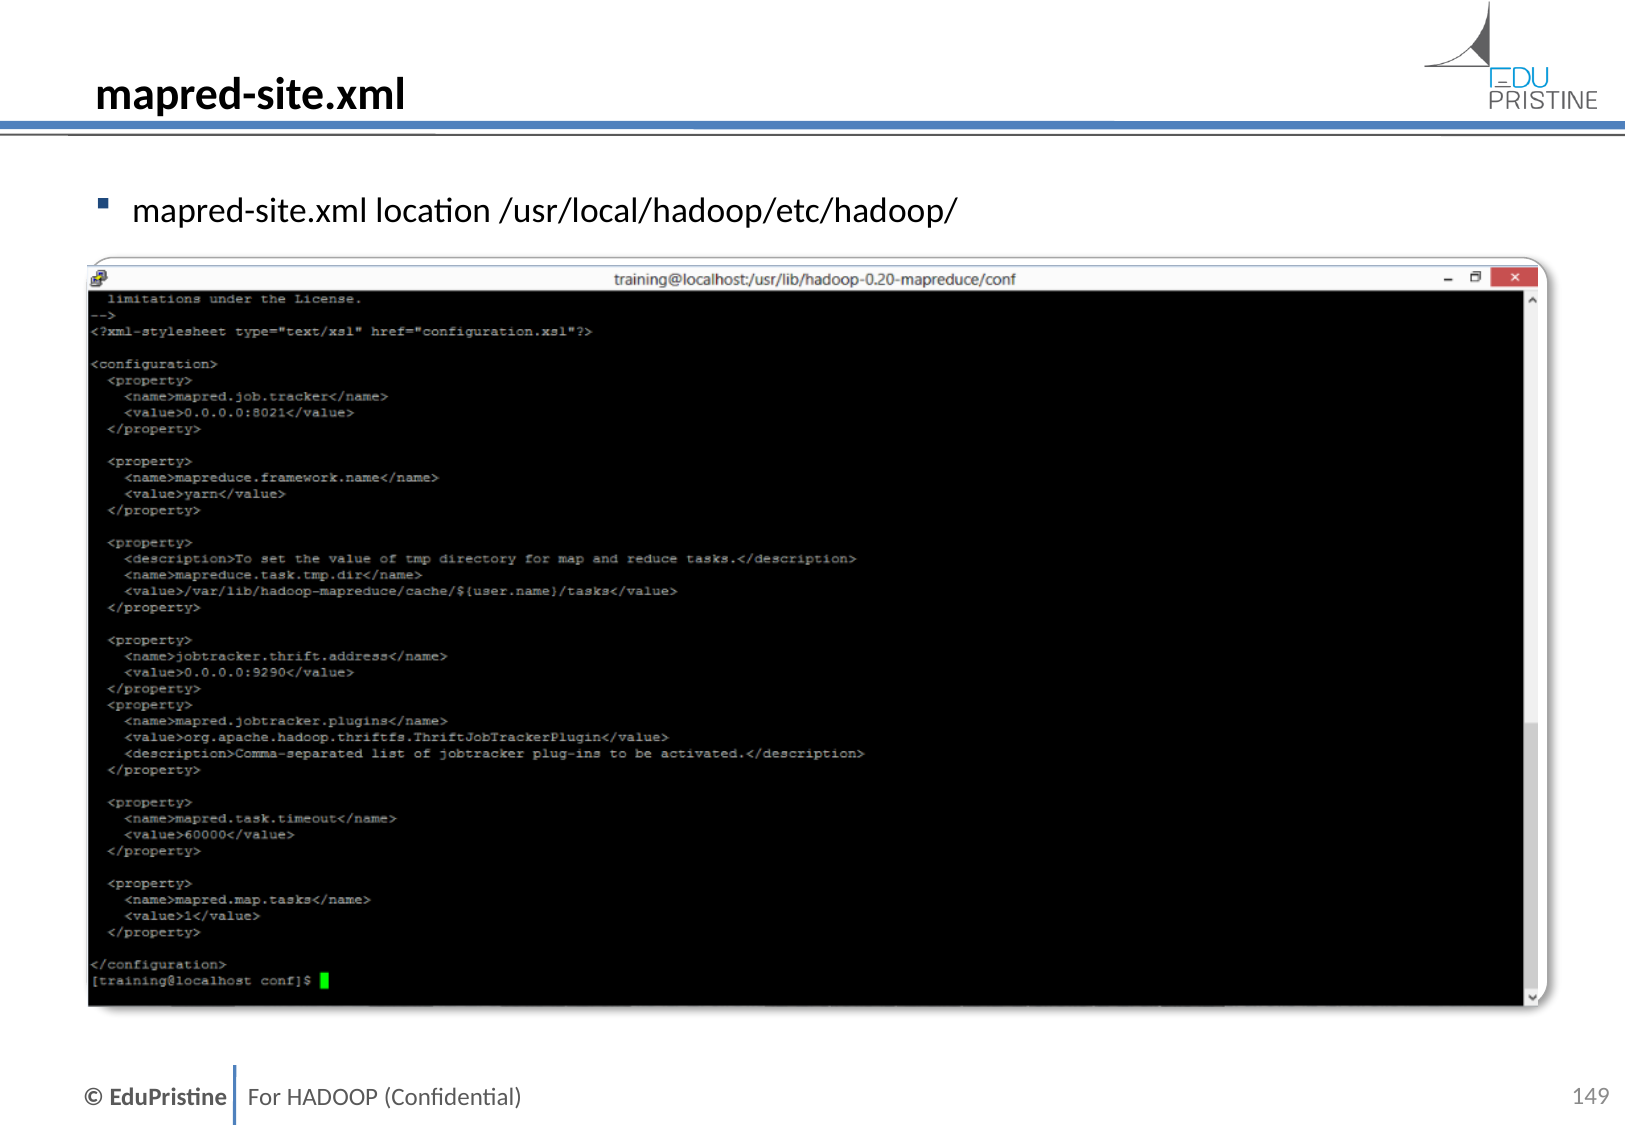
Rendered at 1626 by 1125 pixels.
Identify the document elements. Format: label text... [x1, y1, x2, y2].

picture [87, 265, 1538, 1007]
list mapred-site.xml location /usr/local/hadoop/etc/hadoop/ [87, 179, 1550, 265]
title mapred-site.xml [87, 10, 1416, 126]
slide_number 148 [1543, 1065, 1625, 1125]
text_box [94, 256, 1549, 1000]
picture [1424, 1, 1597, 109]
